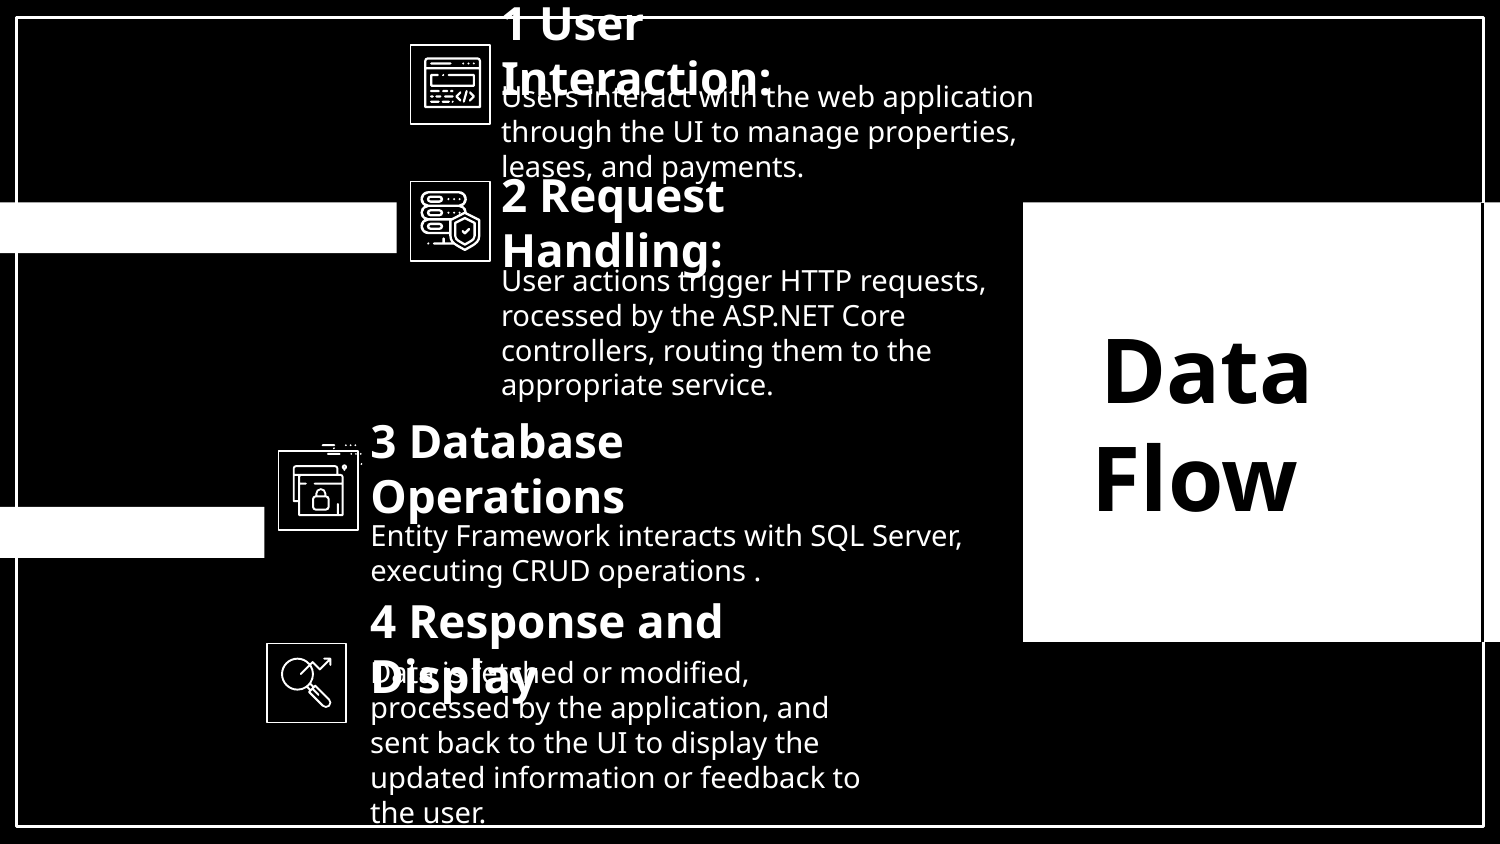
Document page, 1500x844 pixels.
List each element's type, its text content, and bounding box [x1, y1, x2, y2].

text_box 4 Response and Display [355, 622, 856, 673]
text_box Data is fetched or modified, processed by the application, and sent back to the UI to display the updated information or feedback to the user. [355, 673, 897, 811]
text_box [281, 657, 332, 708]
text_box User actions trigger HTTP requests, rocessed by the ASP.NET Core controllers, routing them to the appropriate service. [486, 249, 1017, 449]
text_box [0, 202, 397, 254]
text_box [266, 643, 347, 723]
text_box Entity Framework interacts with SQL Server, executing CRUD operations . [355, 492, 1014, 612]
text_box 2 Request Handling: [490, 195, 886, 247]
text_box 3 Database Operations [355, 442, 892, 492]
text_box Users interact with the web application through the UI to manage properties, leases, and payments. [486, 78, 1105, 185]
text_box [410, 45, 490, 125]
title Data Flow [1028, 311, 1385, 533]
text_box [292, 465, 344, 517]
text_box [278, 451, 358, 531]
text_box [419, 190, 481, 252]
text_box [1023, 202, 1500, 642]
text_box [410, 181, 490, 261]
text_box [341, 464, 348, 472]
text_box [423, 57, 482, 109]
text_box [0, 506, 265, 558]
text_box 1 User Interaction: [486, 24, 834, 75]
text_box [312, 488, 330, 511]
